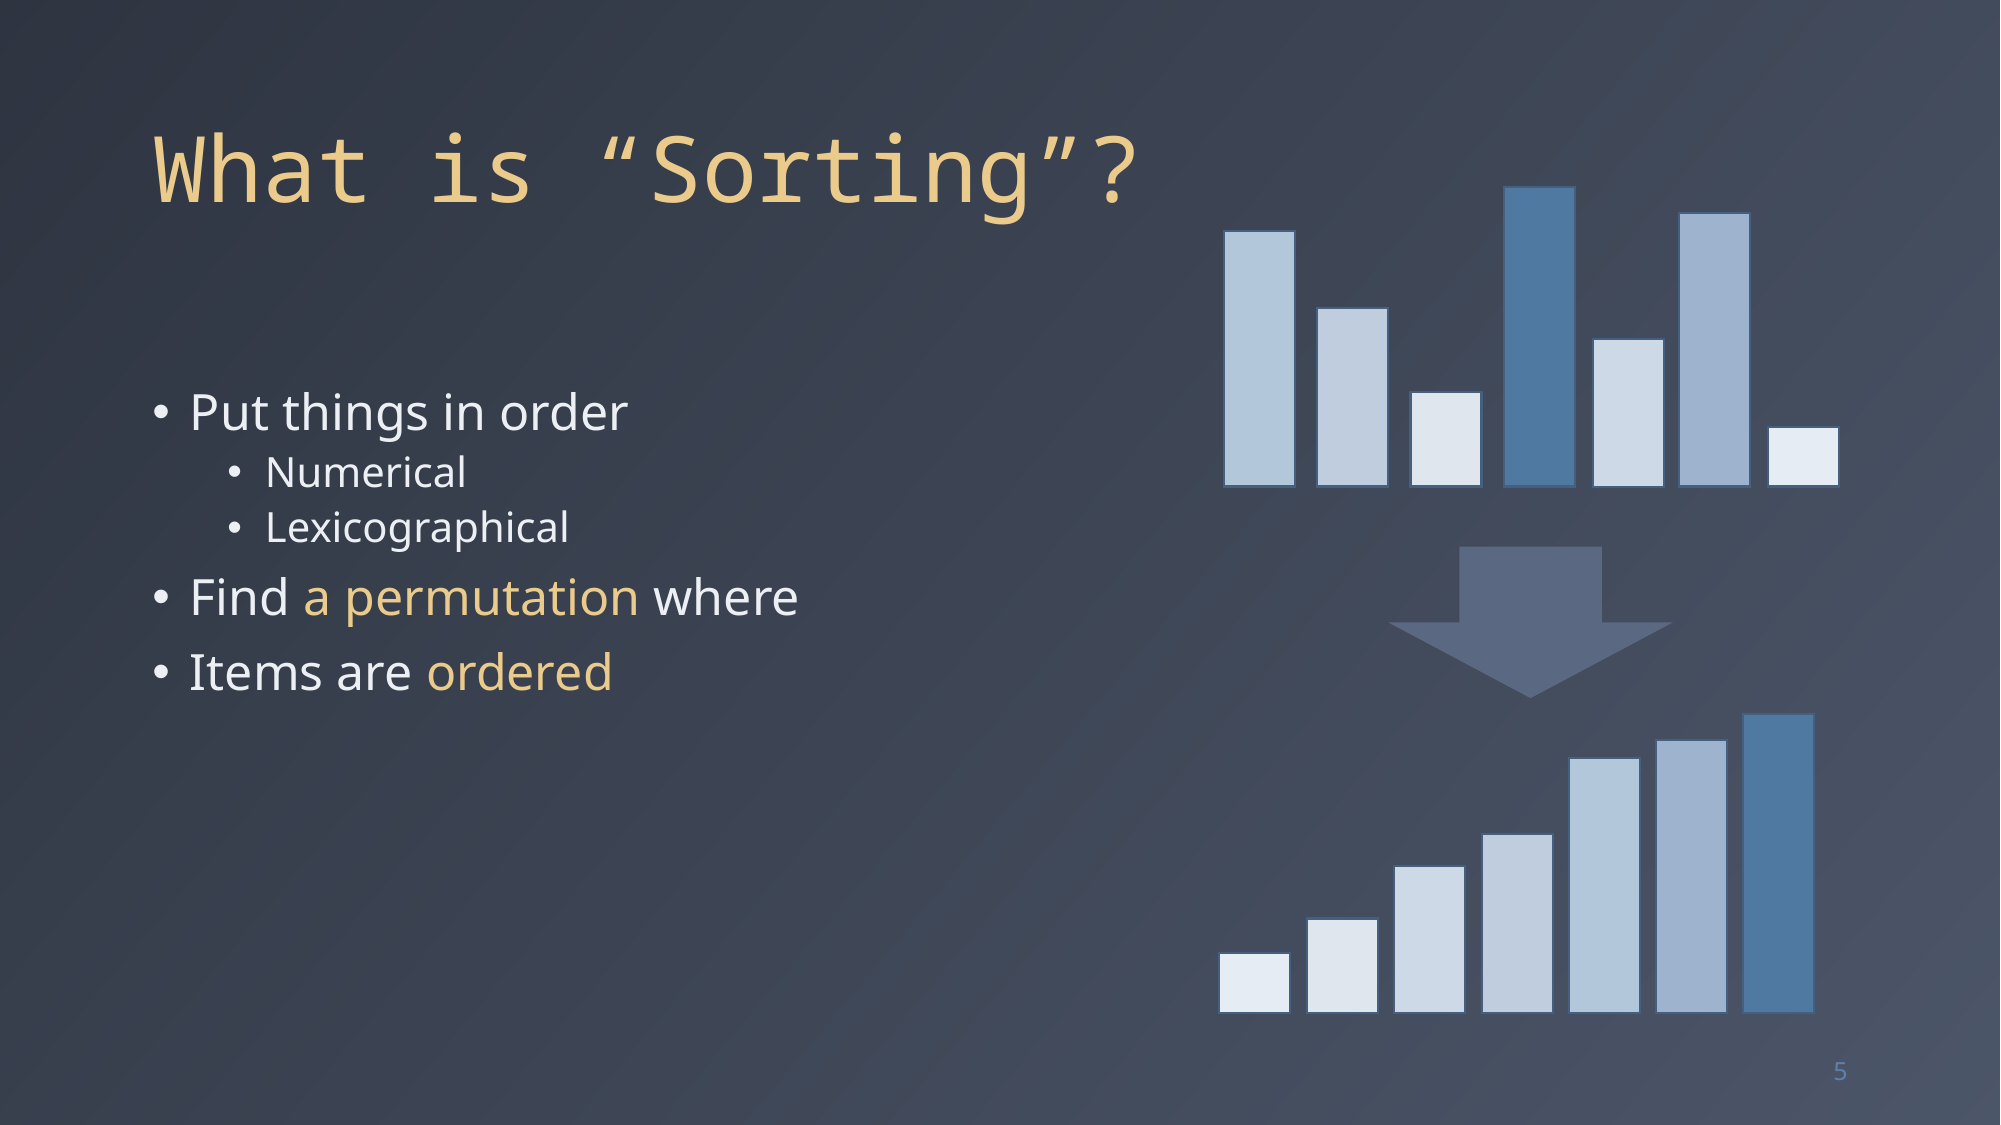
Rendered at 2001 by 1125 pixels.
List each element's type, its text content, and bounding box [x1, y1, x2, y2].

text_box [1316, 307, 1389, 488]
text_box [1393, 865, 1466, 1014]
title What is “Sorting”? [137, 26, 1863, 230]
text_box [1742, 713, 1815, 1014]
text_box [1503, 186, 1576, 488]
text_box [1678, 212, 1751, 488]
text_box [1306, 917, 1379, 1014]
text_box [1655, 739, 1728, 1014]
text_box [1592, 338, 1665, 488]
text_box [1387, 545, 1674, 700]
text_box [1409, 391, 1483, 488]
list Put things in order Numerical Lexicographical Find a permutation where Items are ordered [137, 299, 988, 1014]
text_box [1218, 952, 1291, 1014]
text_box [1223, 230, 1296, 488]
text_box [1767, 426, 1840, 488]
text_box [1568, 757, 1641, 1014]
text_box [1481, 833, 1554, 1014]
slide_number 5 [1738, 1042, 1863, 1103]
